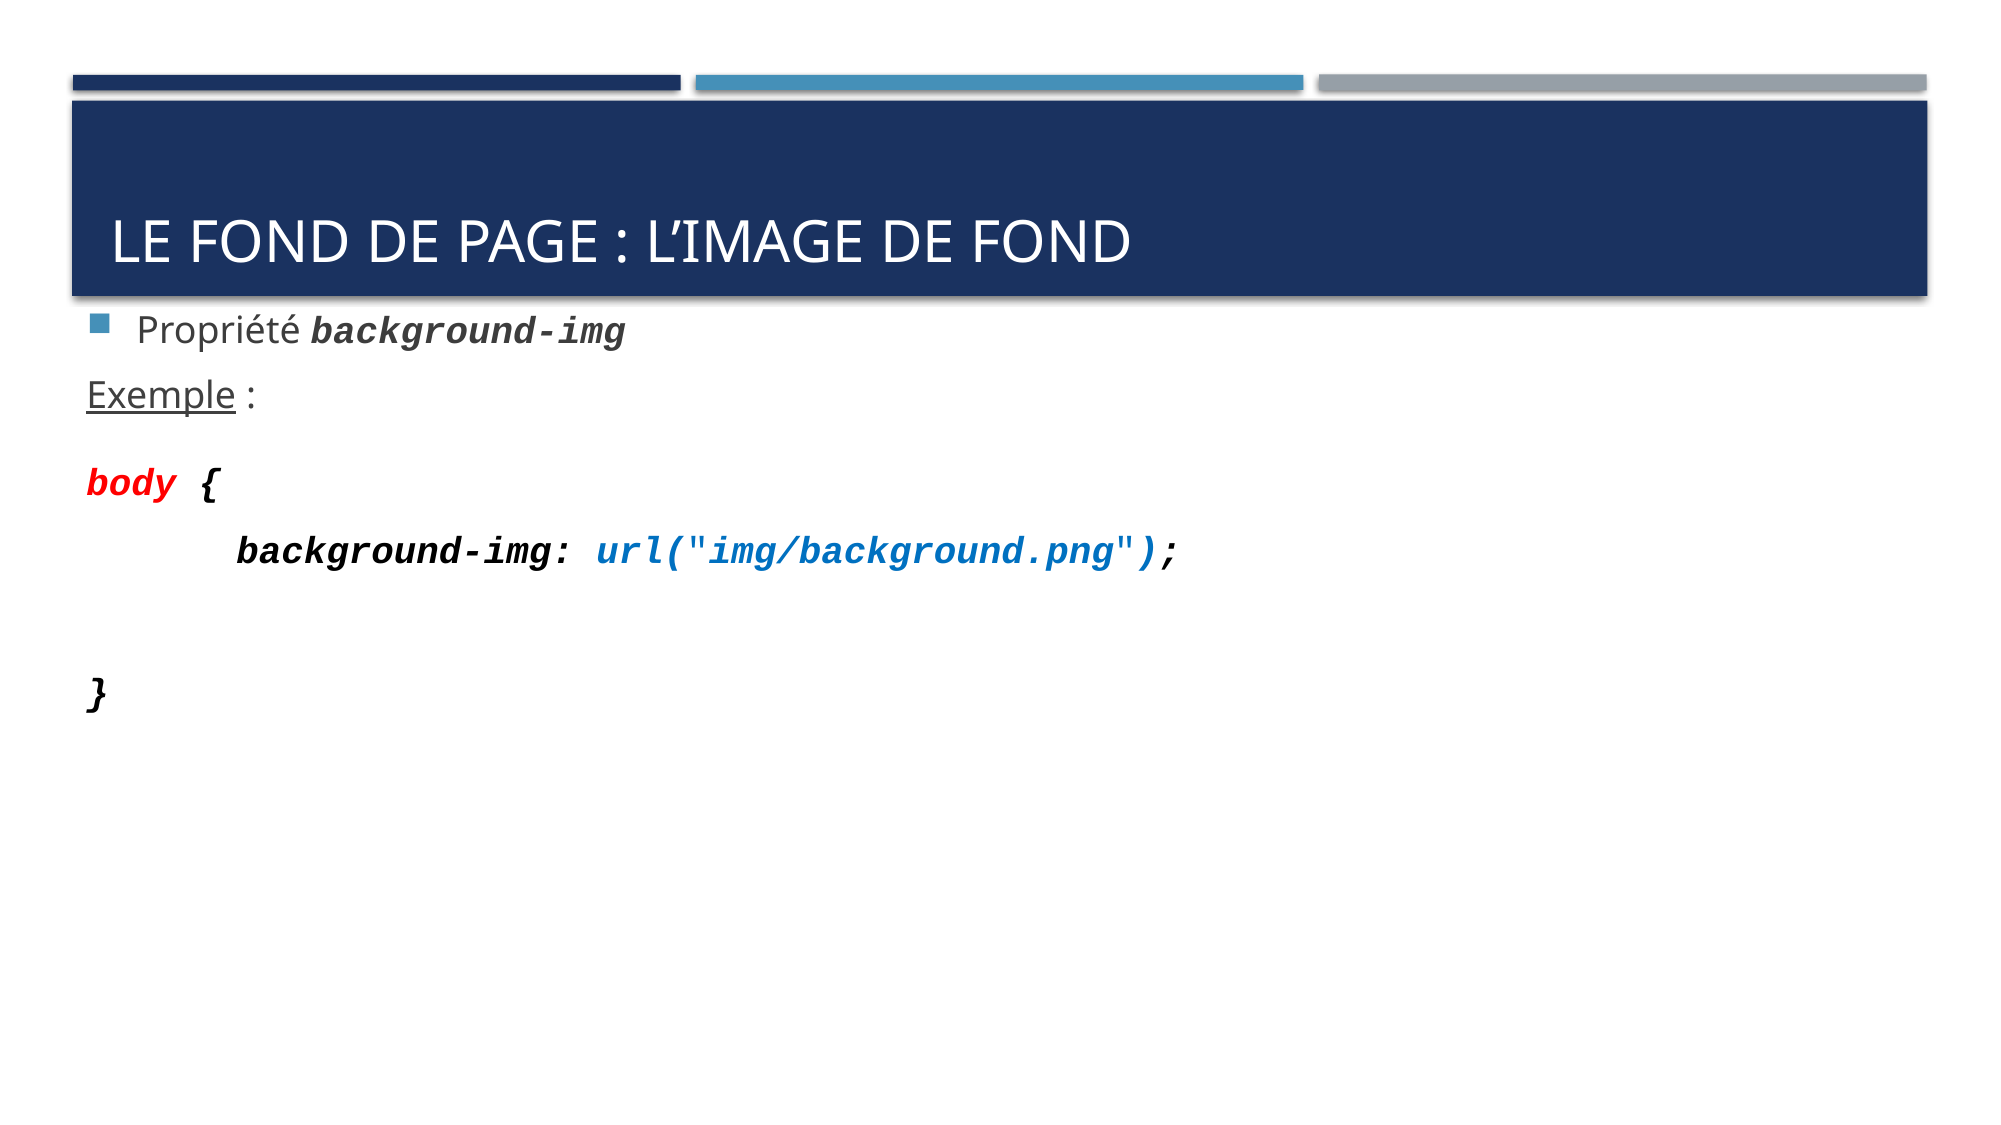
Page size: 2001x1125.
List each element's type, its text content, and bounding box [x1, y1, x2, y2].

text_box Propriété background-img Exemple : body { background-img: url("img/background.png"); } [71, 73, 1905, 1044]
